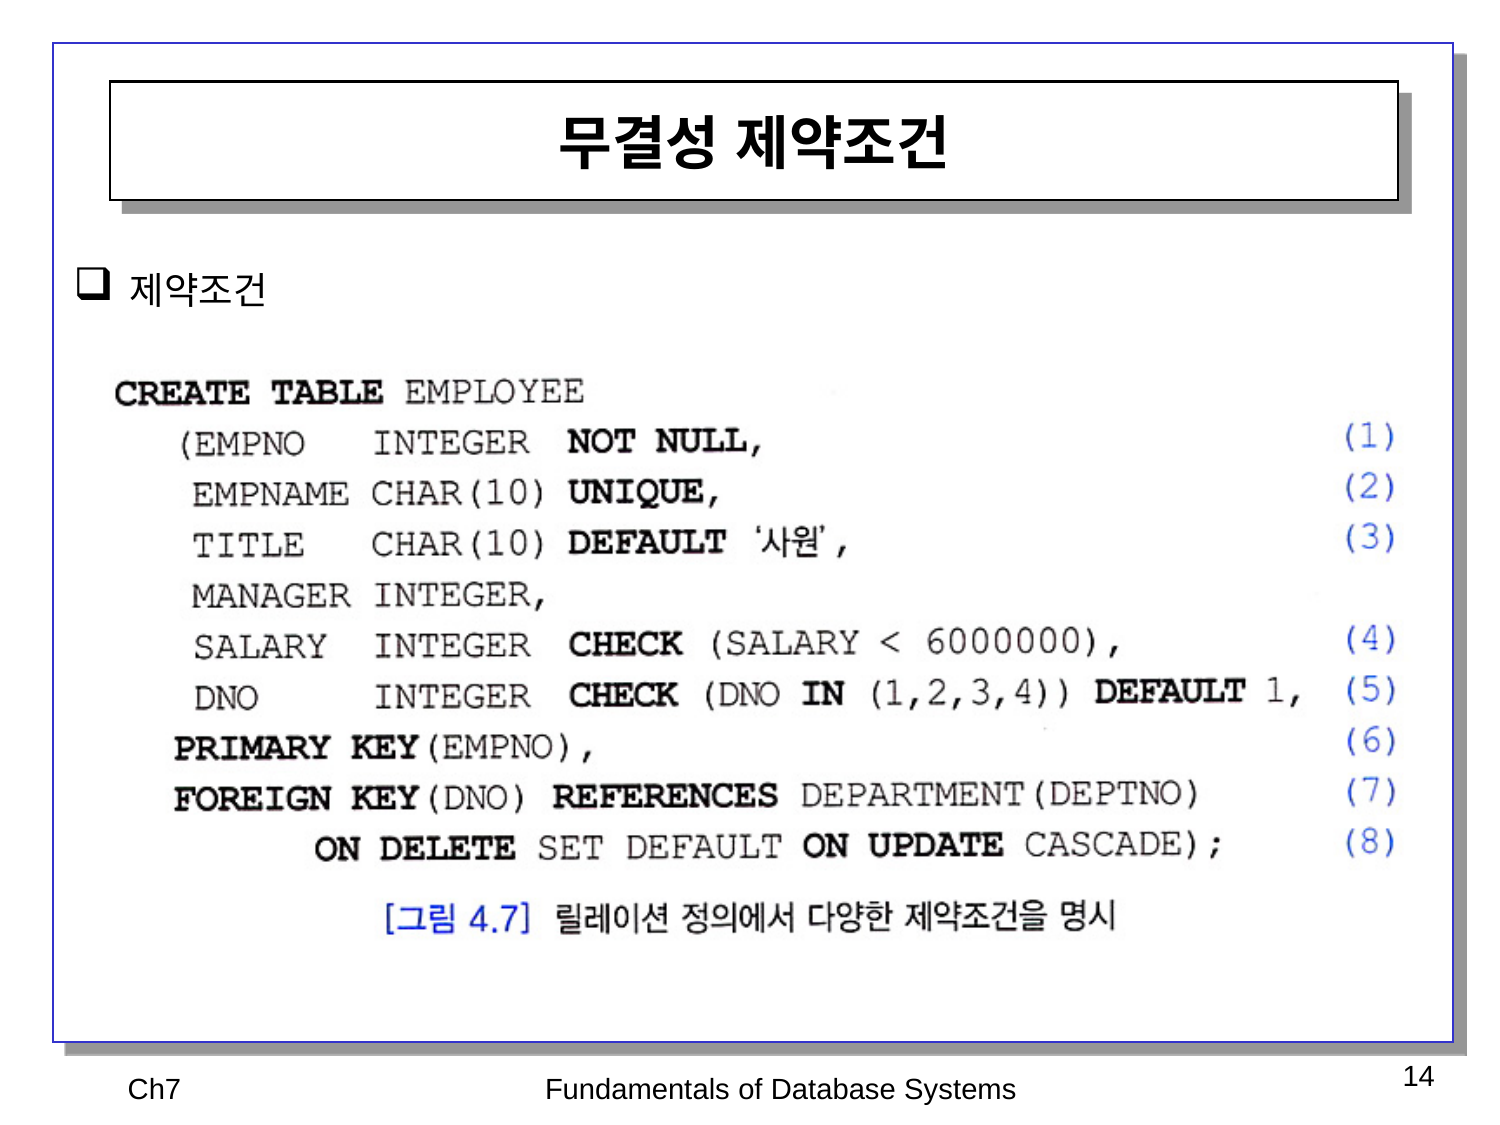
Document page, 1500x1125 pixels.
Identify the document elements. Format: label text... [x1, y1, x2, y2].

list 제약조건 [58, 241, 1446, 1046]
slide_number 14 [1136, 1049, 1451, 1125]
picture [69, 341, 1431, 955]
slide_number Ch7 [112, 1049, 426, 1125]
text_box 무결성 제약조건 [110, 81, 1399, 201]
footer Fundamentals of Database Systems [449, 1049, 1113, 1125]
